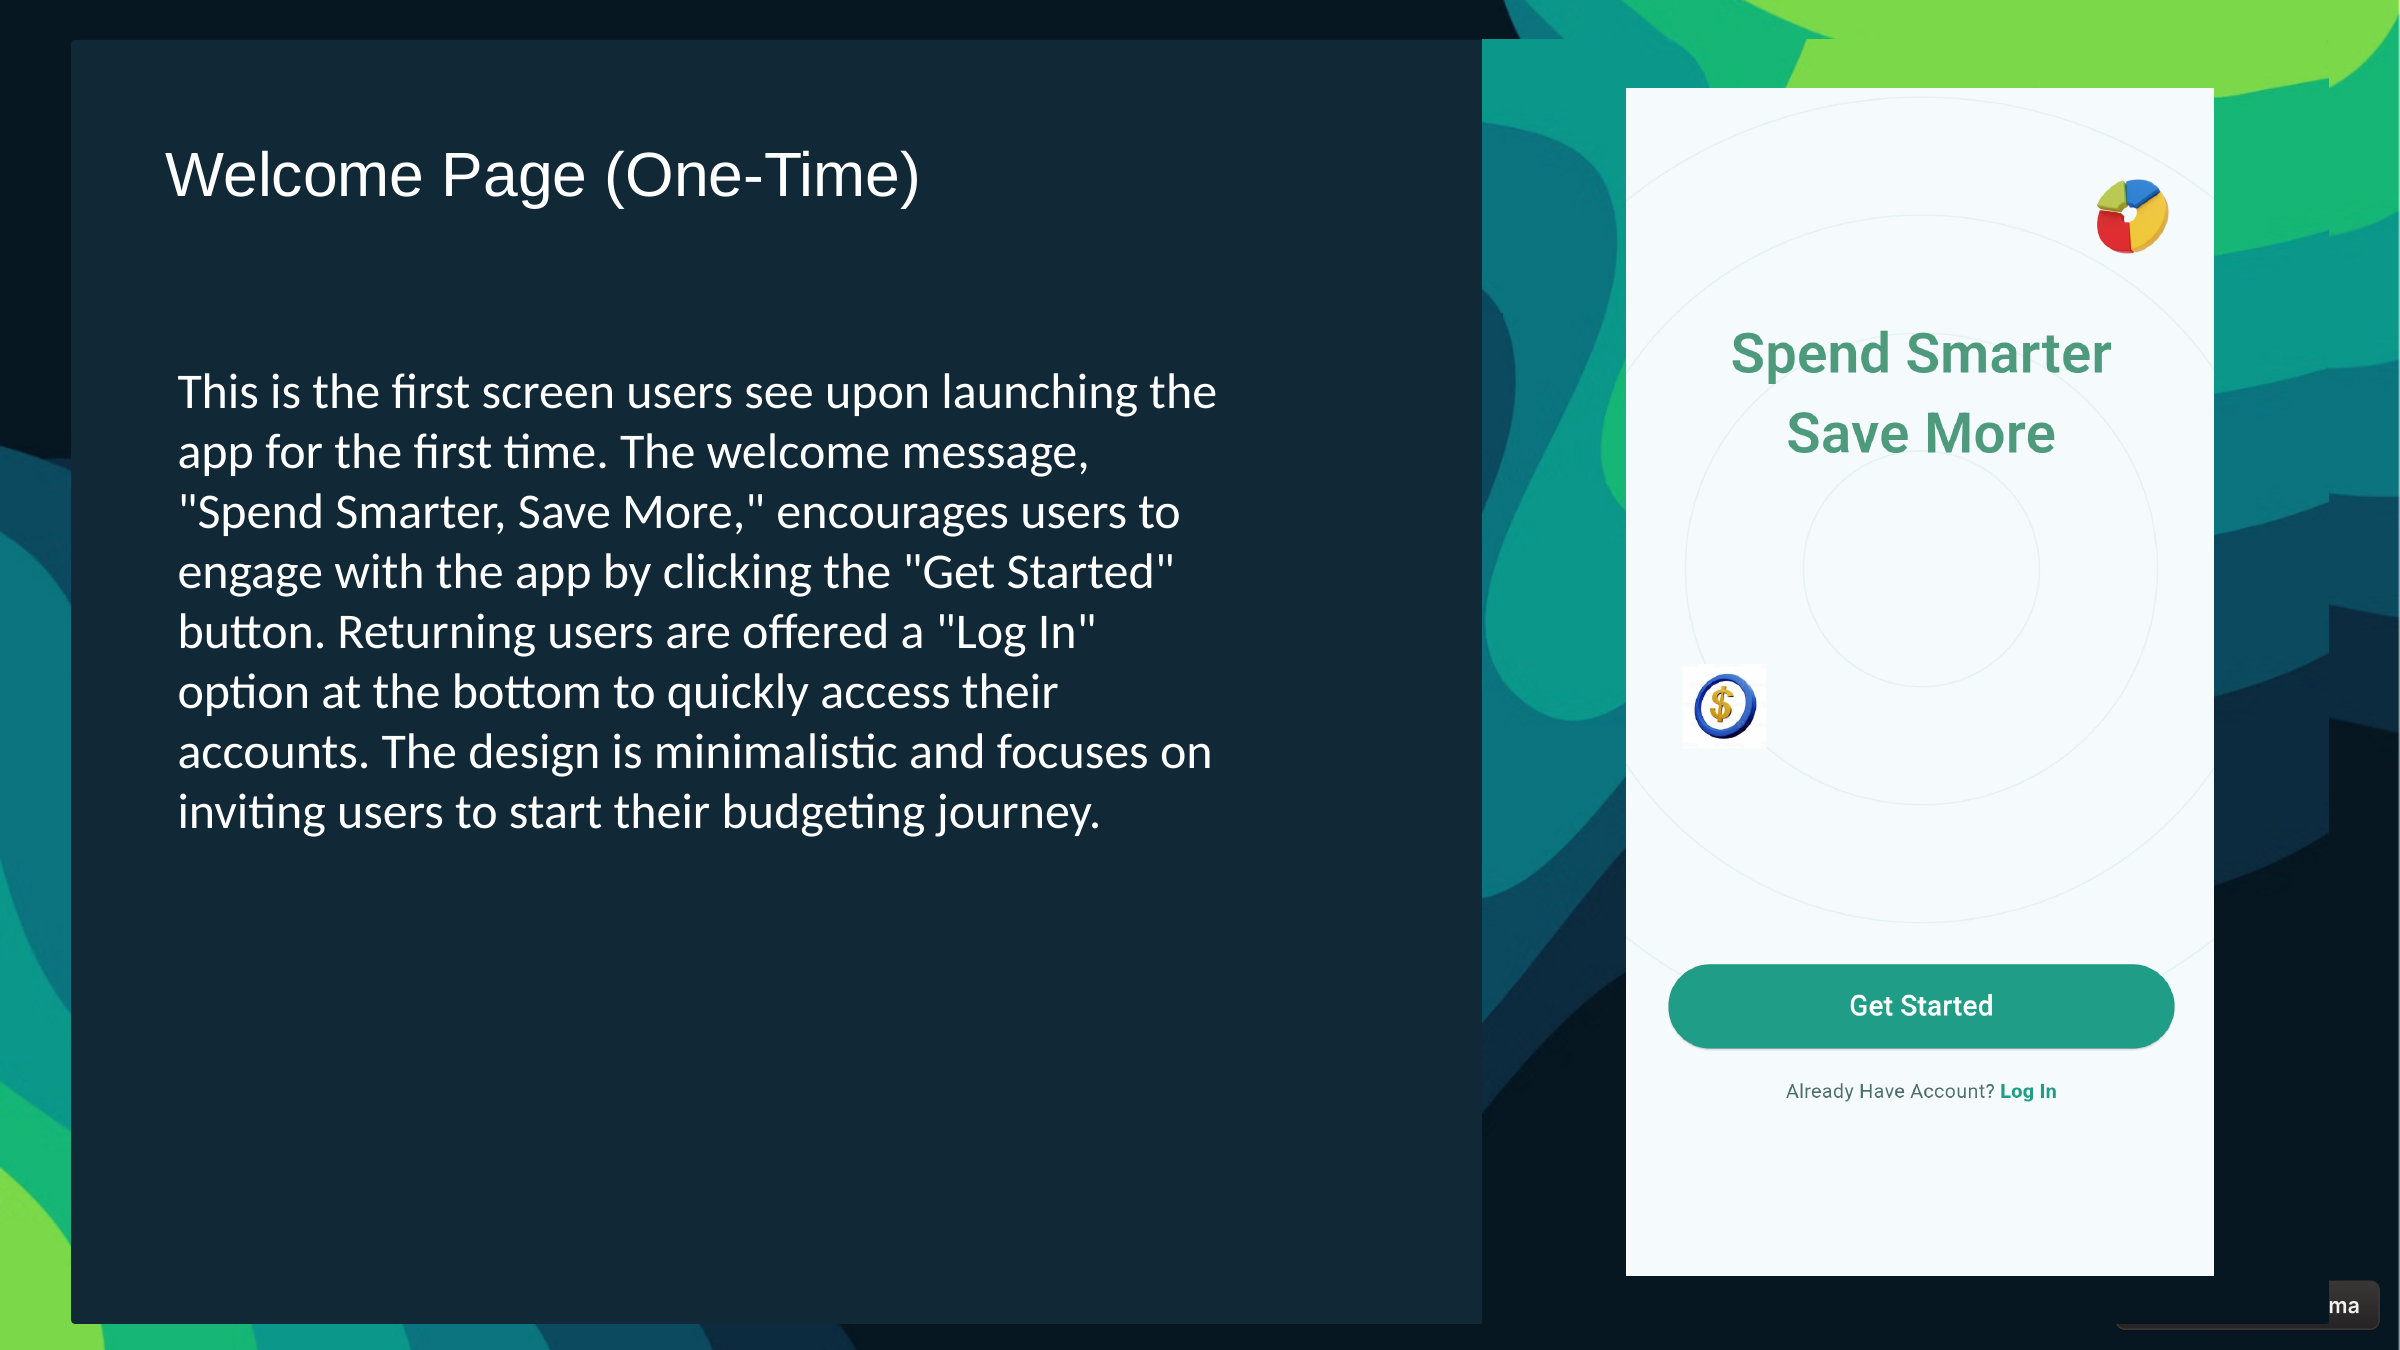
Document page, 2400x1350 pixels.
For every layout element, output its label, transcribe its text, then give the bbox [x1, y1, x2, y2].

text_box [71, 39, 1480, 1324]
picture [0, 0, 2400, 1350]
text_box This is the first screen users see upon launching the app for the first time. The welcome message, "Spend Smarter, Save More," encourages users to engage with the app by clicking the "Get Started" button. Returning users are offered a "Log In" option at the bottom to quickly access their accounts. The design is minimalistic and focuses on inviting users to start their budgeting journey. [162, 351, 1236, 847]
text_box Welcome Page (One-Time) [165, 114, 958, 194]
